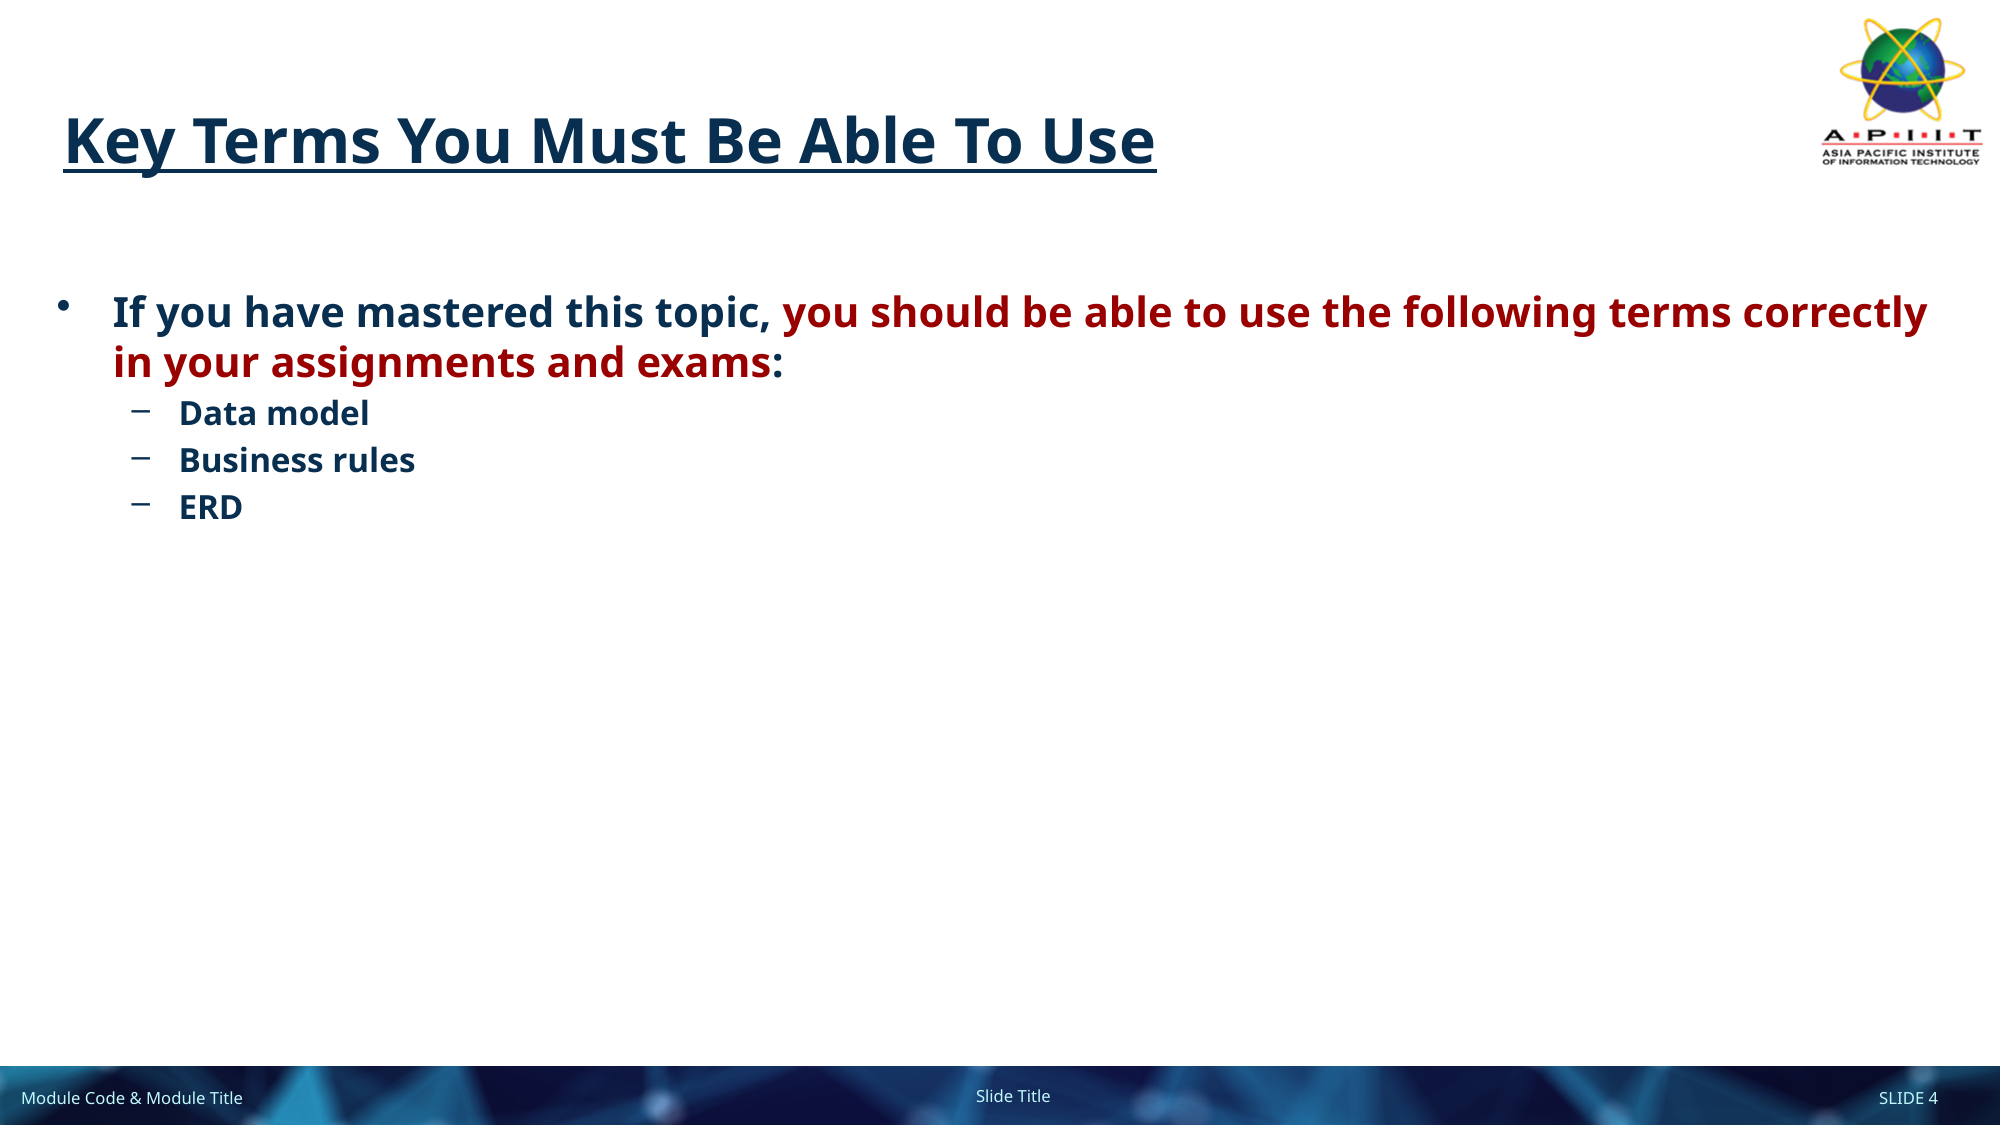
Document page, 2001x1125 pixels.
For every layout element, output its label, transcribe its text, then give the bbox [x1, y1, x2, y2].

picture [0, 1066, 2000, 1125]
list If you have mastered this topic, you should be able to use the following terms correctly in your assignments and exams: Data model Business rules ERD [41, 278, 1969, 1021]
picture [1803, 0, 2000, 182]
title Key Terms You Must Be Able To Use [48, 45, 1764, 233]
